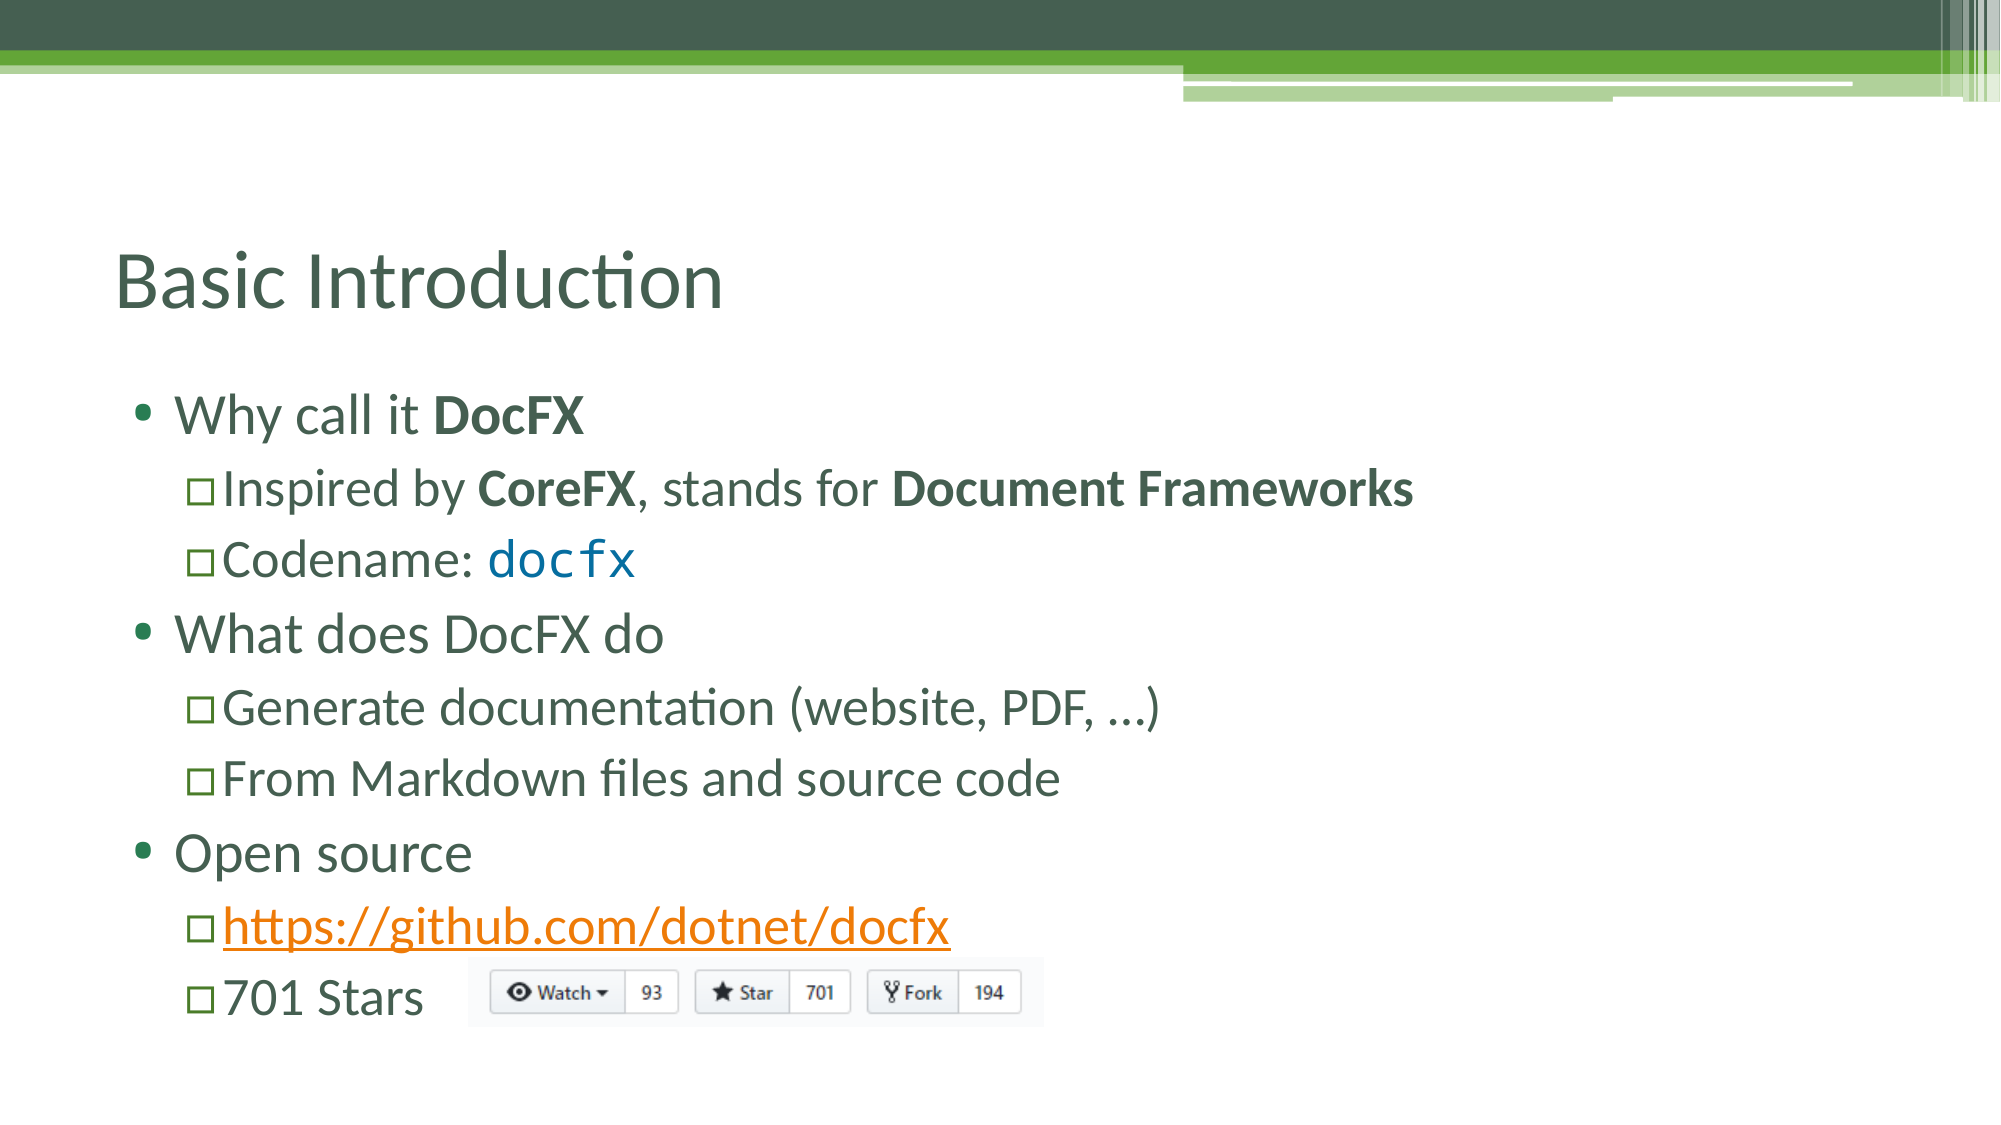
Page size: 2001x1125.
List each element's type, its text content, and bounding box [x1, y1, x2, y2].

picture [468, 957, 1044, 1027]
title Basic Introduction [99, 187, 1900, 363]
list Why call it DocFX Inspired by CoreFX, stands for Document Frameworks Codename: docfx What does DocFX do Generate documentation (website, PDF, …) From Markdown files and source code Open source https://github.com/dotnet/docfx 701 Stars [99, 368, 1900, 1079]
